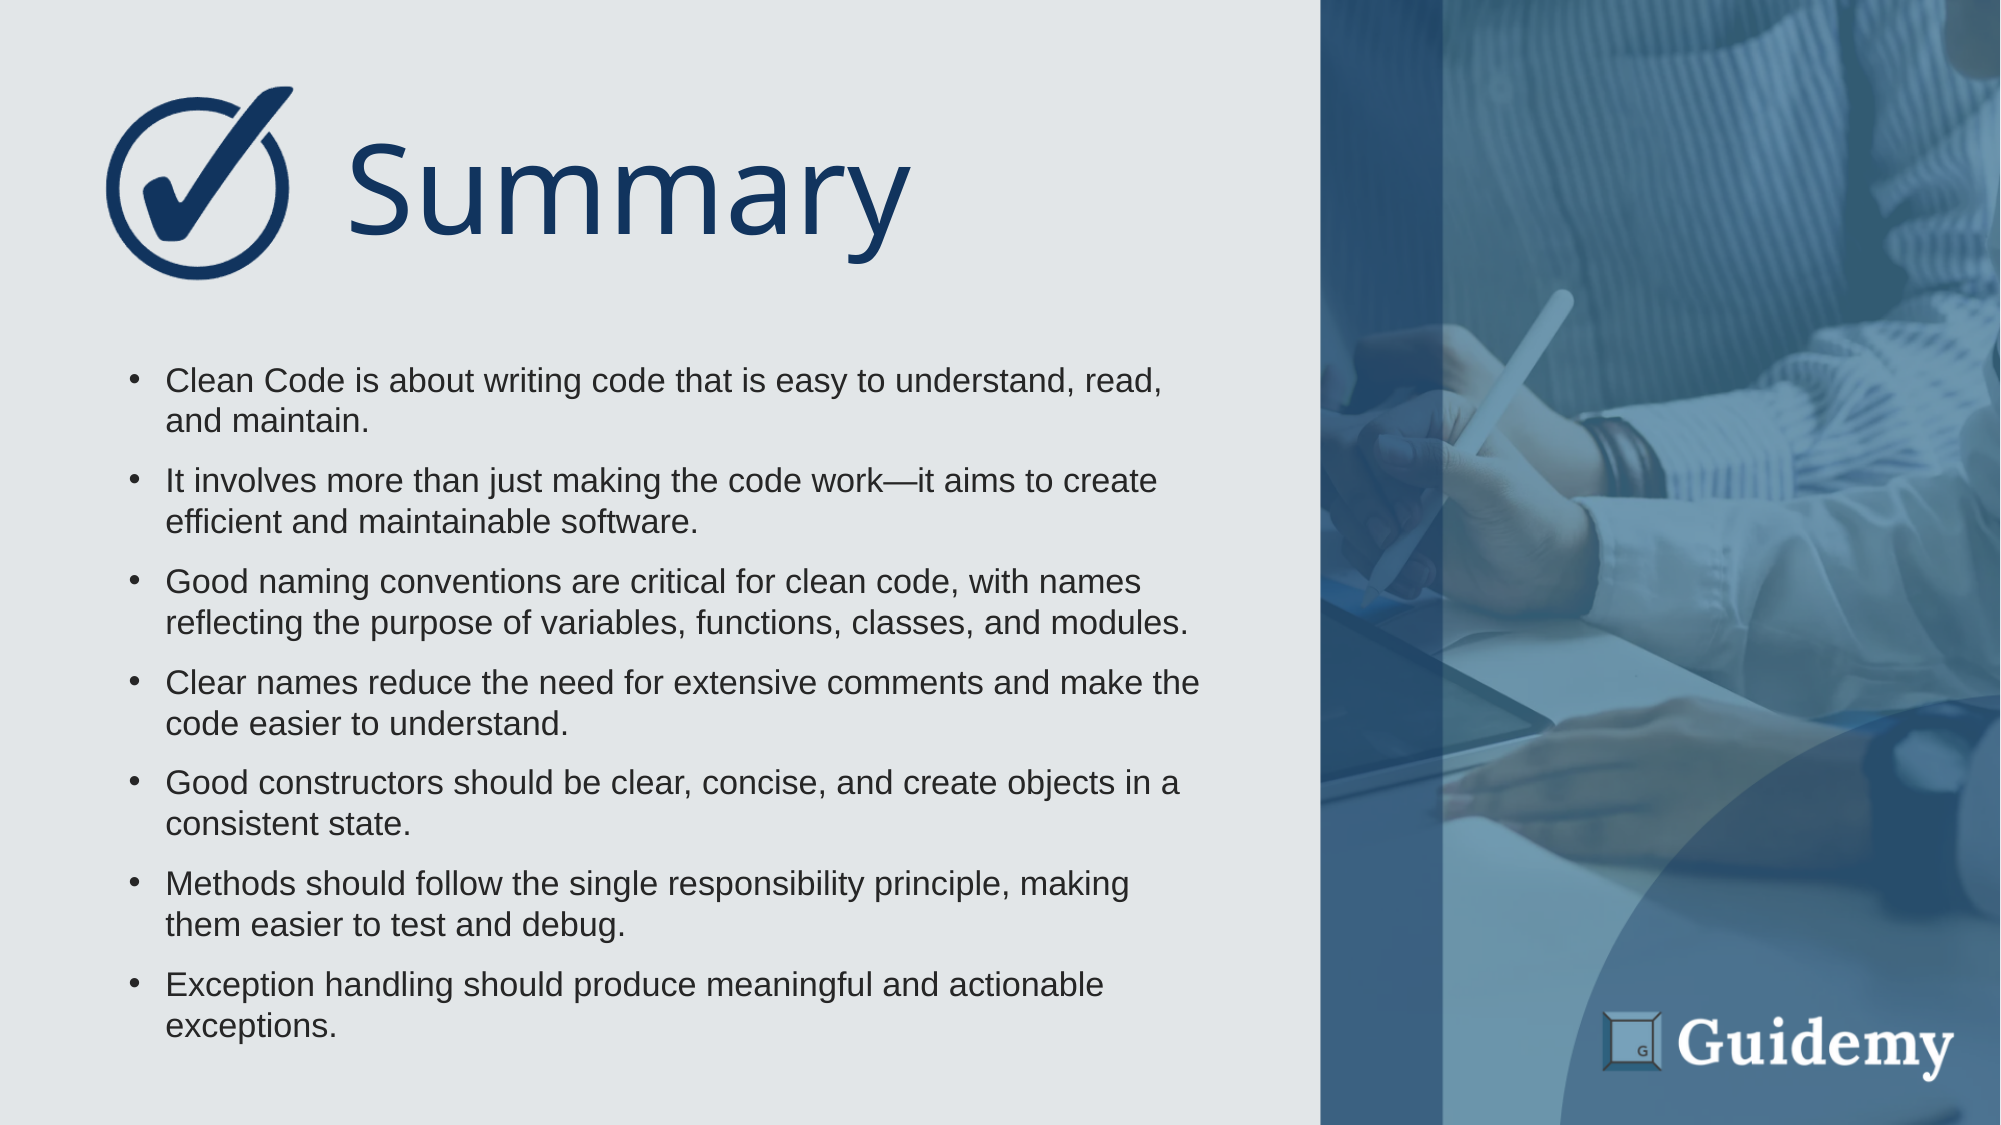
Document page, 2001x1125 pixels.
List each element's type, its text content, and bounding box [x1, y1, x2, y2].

title Summary [330, 88, 1362, 300]
picture [0, 0, 2001, 1125]
list Clean Code is about writing code that is easy to understand, read, and maintain. It involves more than just making the code work—it aims to create efficient and maintainable software. Good naming conventions are critical for clean code, with names reflecting the purpose of variables, functions, classes, and modules. Clear names reduce the need for extensive comments and make the code easier to understand. Good constructors should be clear, concise, and create objects in a consistent state. Methods should follow the single responsibility principle, making them easier to test and debug. Exception handling should produce meaningful and actionable exceptions. [113, 350, 1216, 1062]
